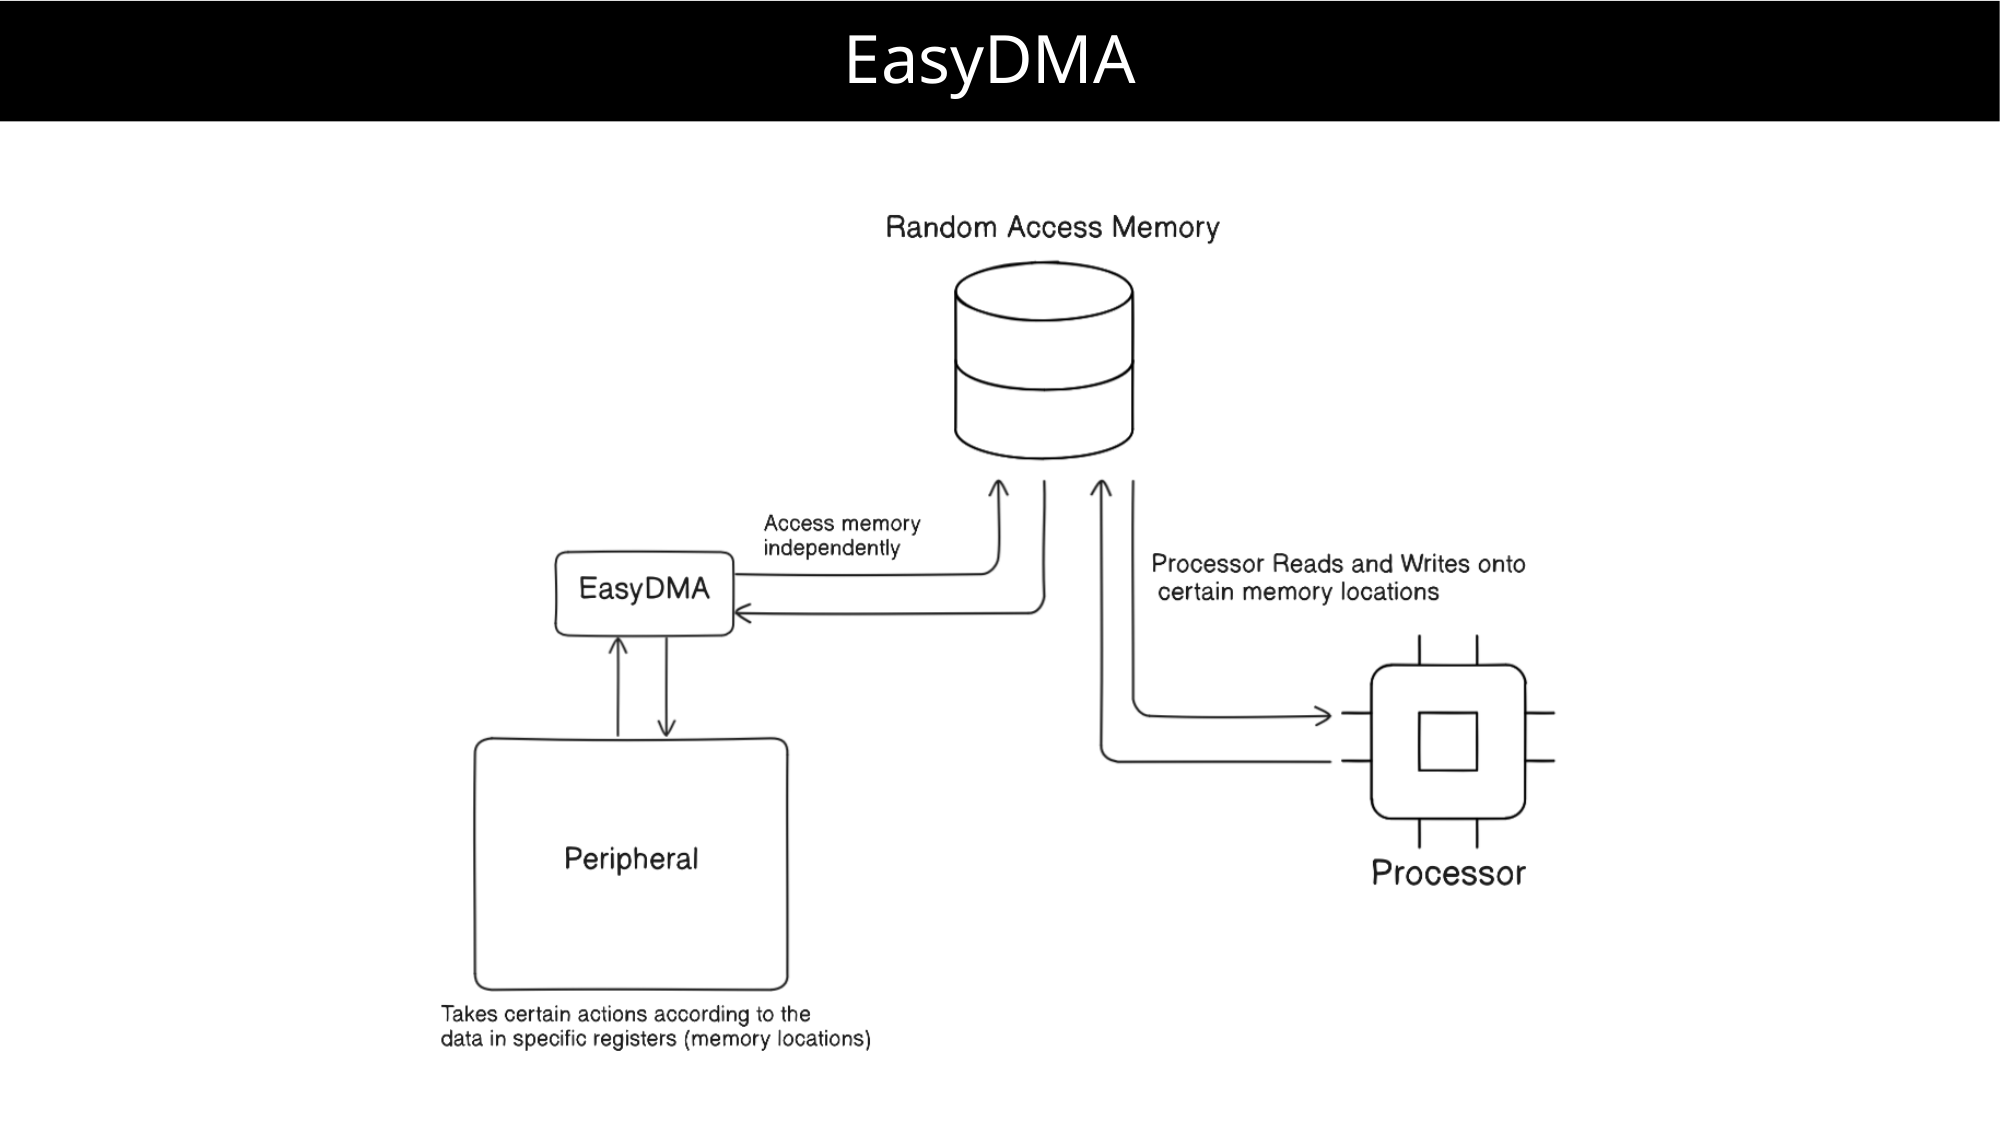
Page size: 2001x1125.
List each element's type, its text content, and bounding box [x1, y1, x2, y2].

title EasyDMA [70, 1, 1910, 124]
text_box [0, 0, 2000, 123]
picture [401, 191, 1644, 1086]
